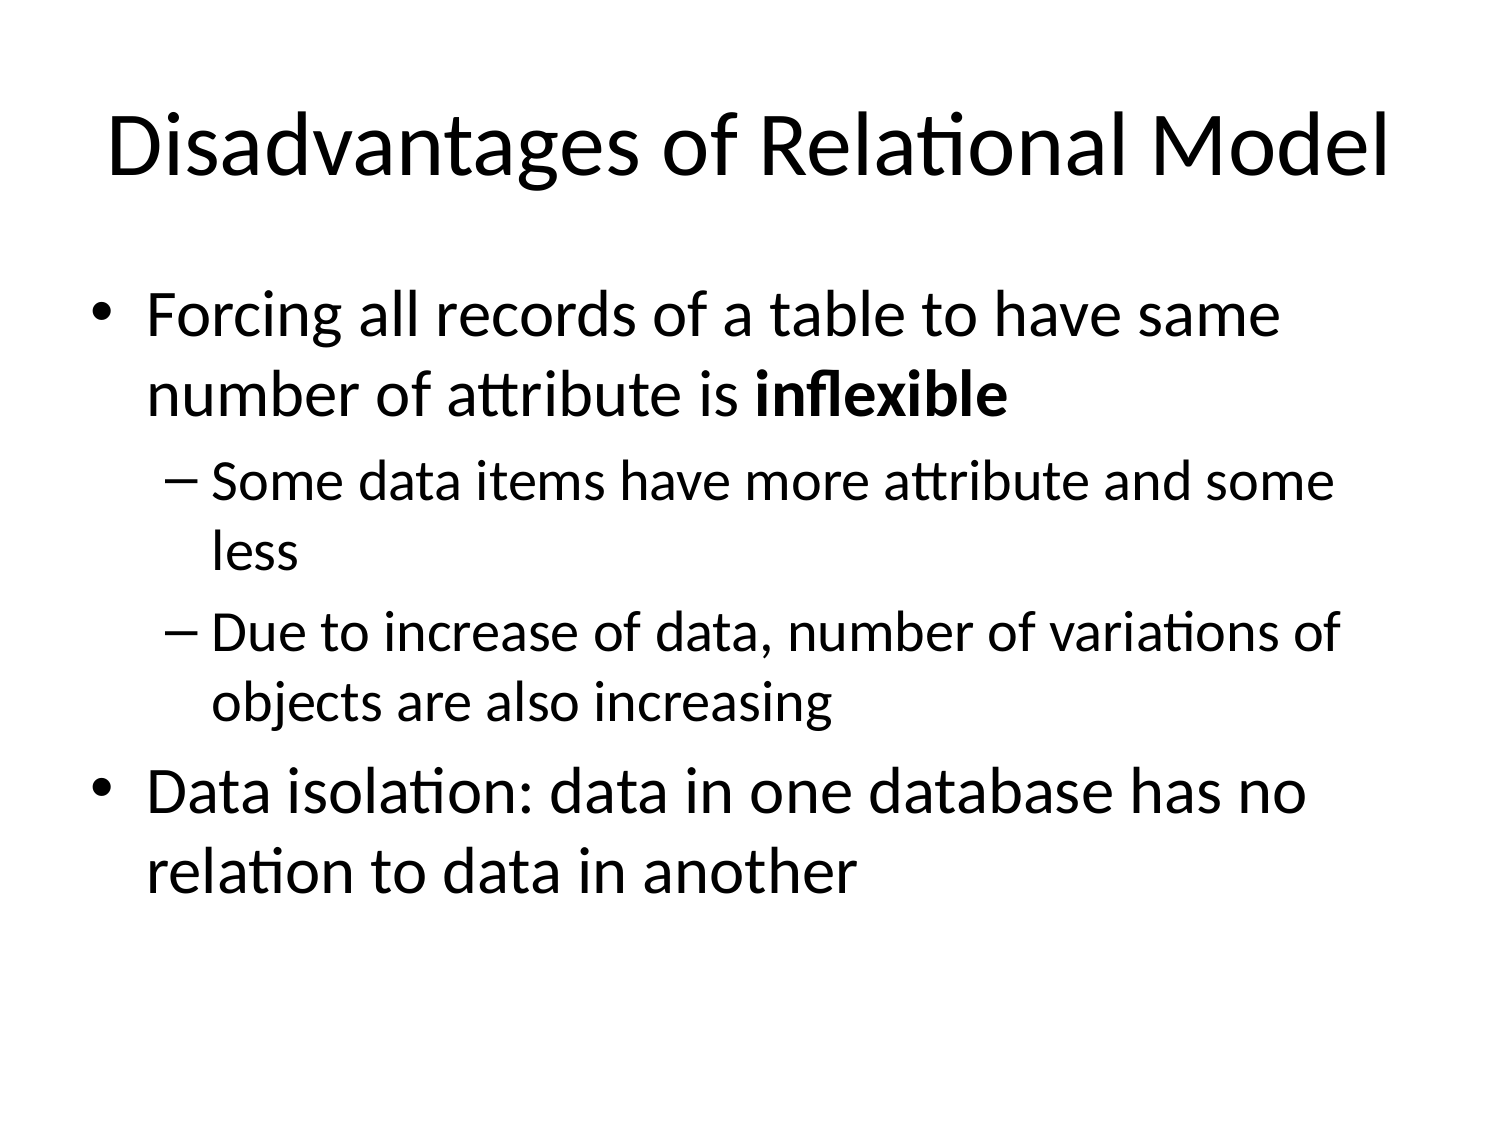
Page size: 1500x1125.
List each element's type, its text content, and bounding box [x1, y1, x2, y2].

title Disadvantages of Relational Model [75, 45, 1425, 233]
list Forcing all records of a table to have same number of attribute is inflexible Some data items have more attribute and some less Due to increase of data, number of variations of objects are also increasing Data isolation: data in one database has no relation to data in another [75, 262, 1425, 1005]
